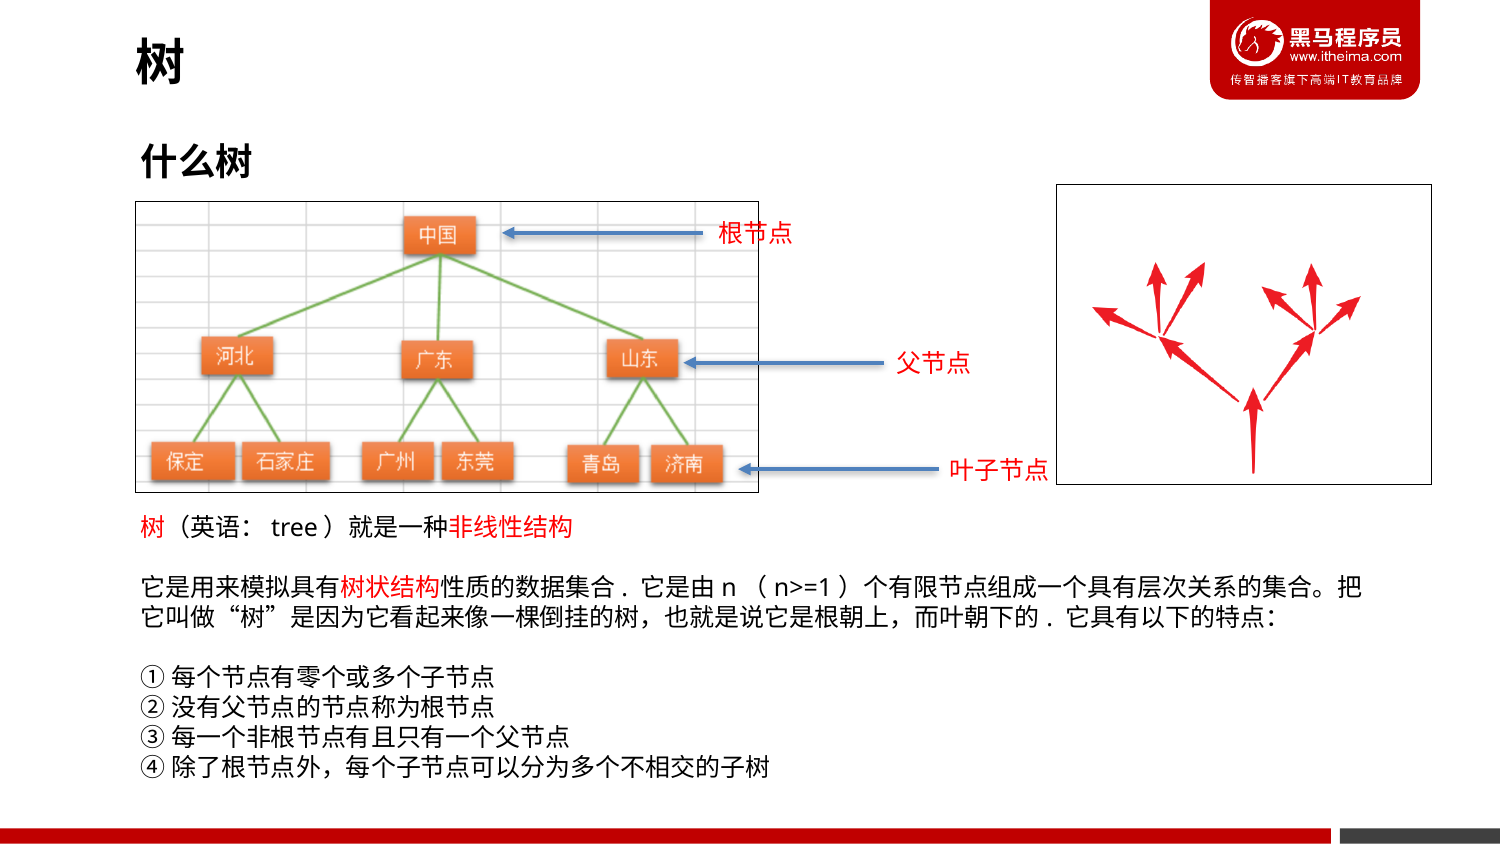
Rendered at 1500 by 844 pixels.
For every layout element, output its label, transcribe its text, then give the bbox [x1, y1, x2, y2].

text_box 叶子节点 [934, 447, 1055, 492]
text_box 树 [123, 0, 1007, 132]
picture [1056, 184, 1433, 485]
text_box 树（英语：tree）就是一种非线性结构 它是用来模拟具有树状结构性质的数据集合. 它是由n（n>=1）个有限节点组成一个具有层次关系的集合。把它叫做“树”是因为它看起来像一棵倒挂的树，也就是说它是根朝上，而叶朝下的. 它具有以下的特点： ①每个节点有零个或多个子节点 ②没有父节点的节点称为根节点 ③每一个非根节点有且只有一个父节点 ④除了根节点外，每个子节点可以分为多个不相交的子树 [125, 504, 1401, 819]
text_box 根节点 [763, 210, 808, 255]
picture [1212, 8, 1421, 94]
text_box 父节点 [881, 340, 986, 385]
text_box 什么树 [125, 131, 269, 191]
picture [135, 201, 759, 493]
